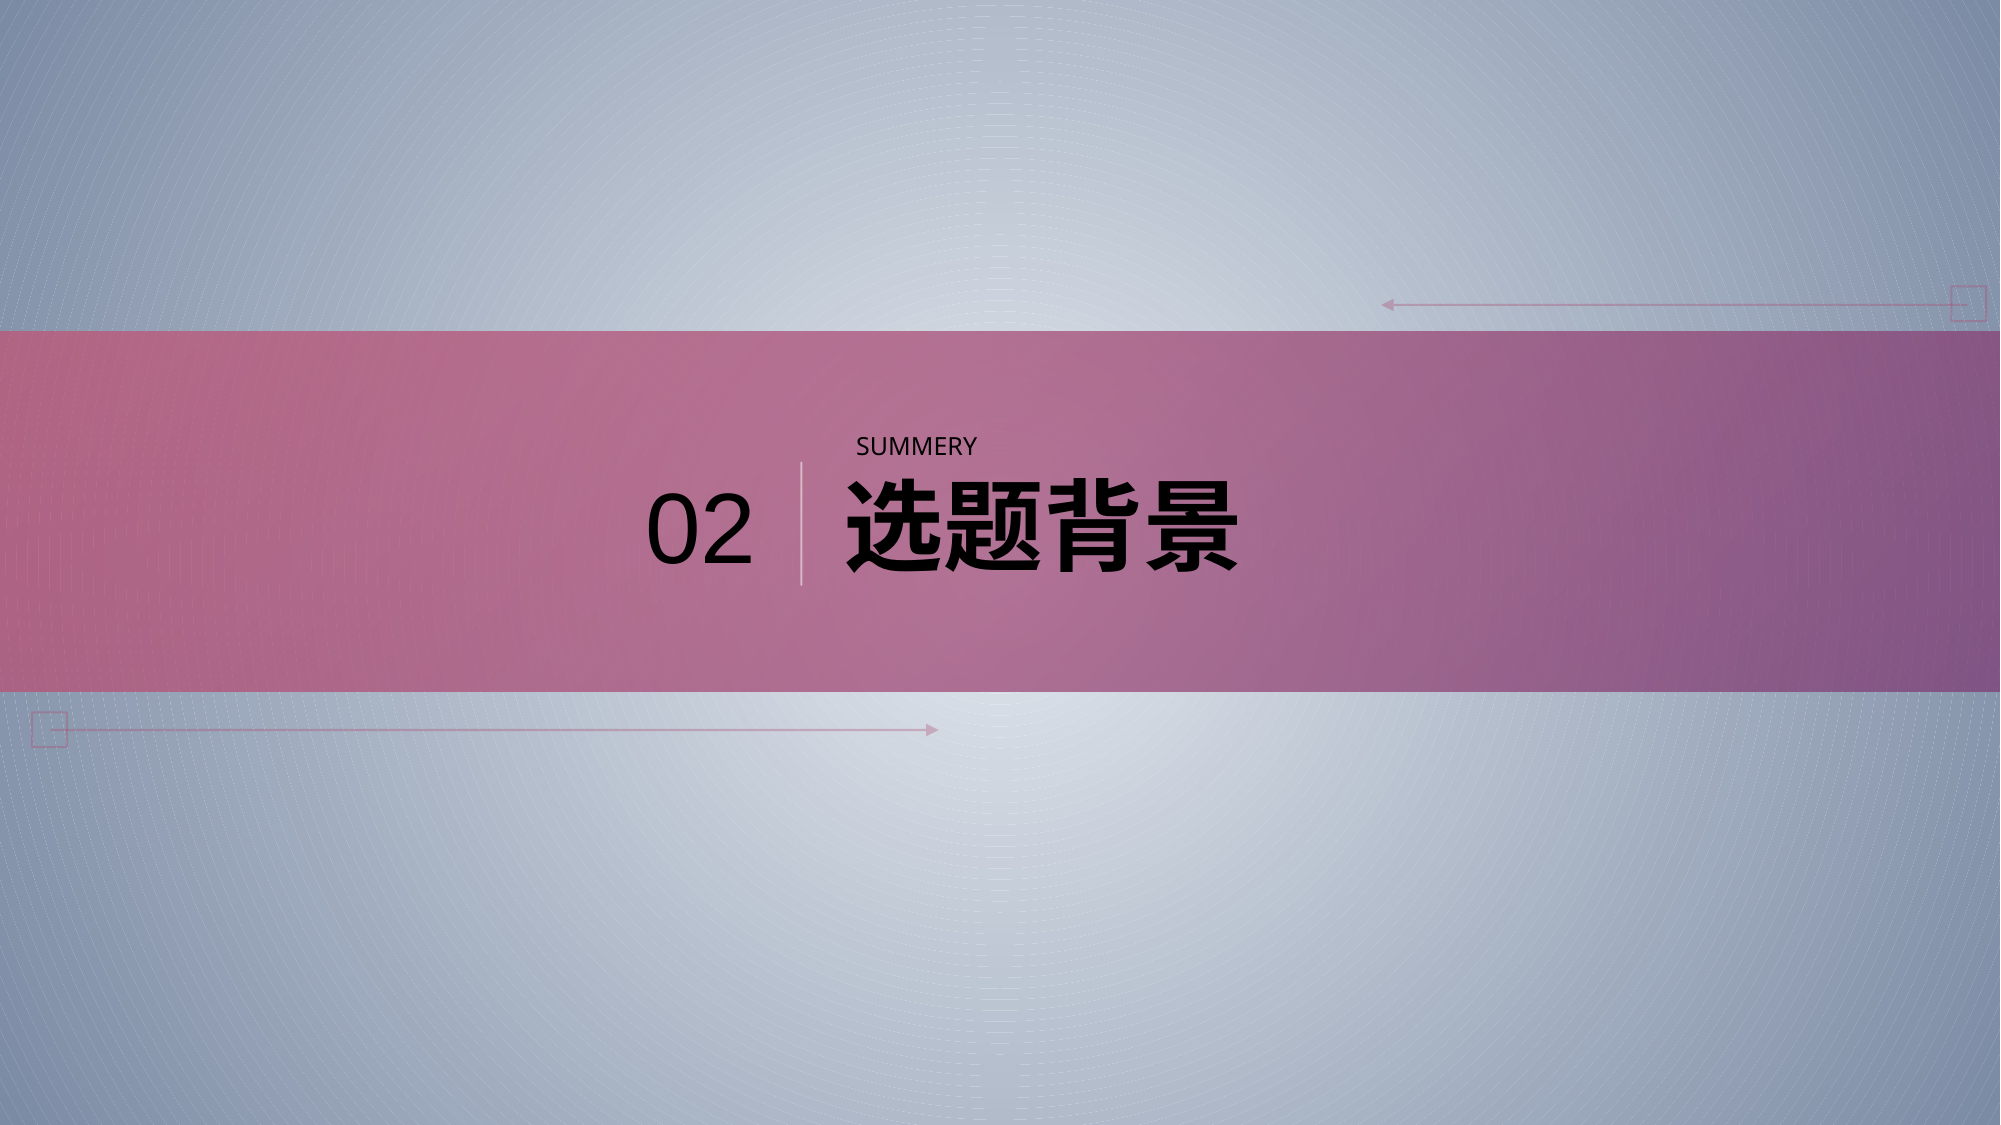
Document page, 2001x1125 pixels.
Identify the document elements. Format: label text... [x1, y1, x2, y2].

text_box 选题背景 [828, 456, 1357, 591]
text_box 02 [588, 456, 814, 591]
text_box SUMMERY [835, 423, 993, 469]
